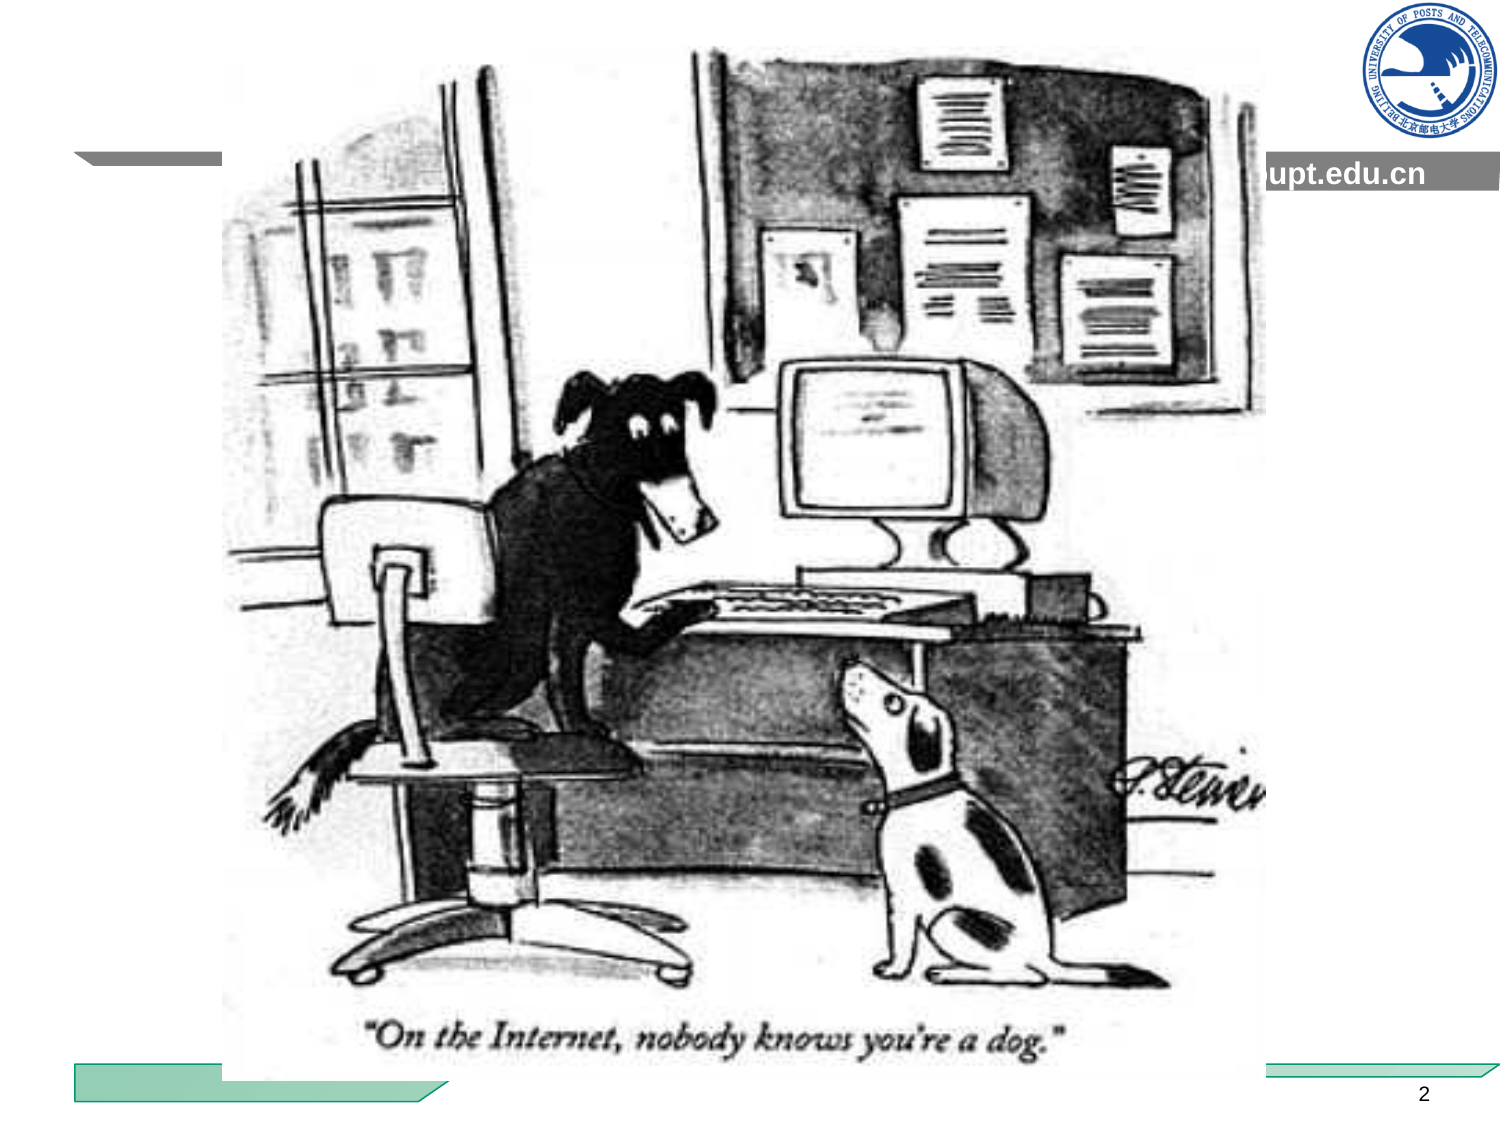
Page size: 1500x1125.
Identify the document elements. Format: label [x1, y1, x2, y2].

picture [222, 46, 1266, 1082]
slide_number [1074, 1025, 1425, 1100]
picture [1359, 0, 1500, 141]
